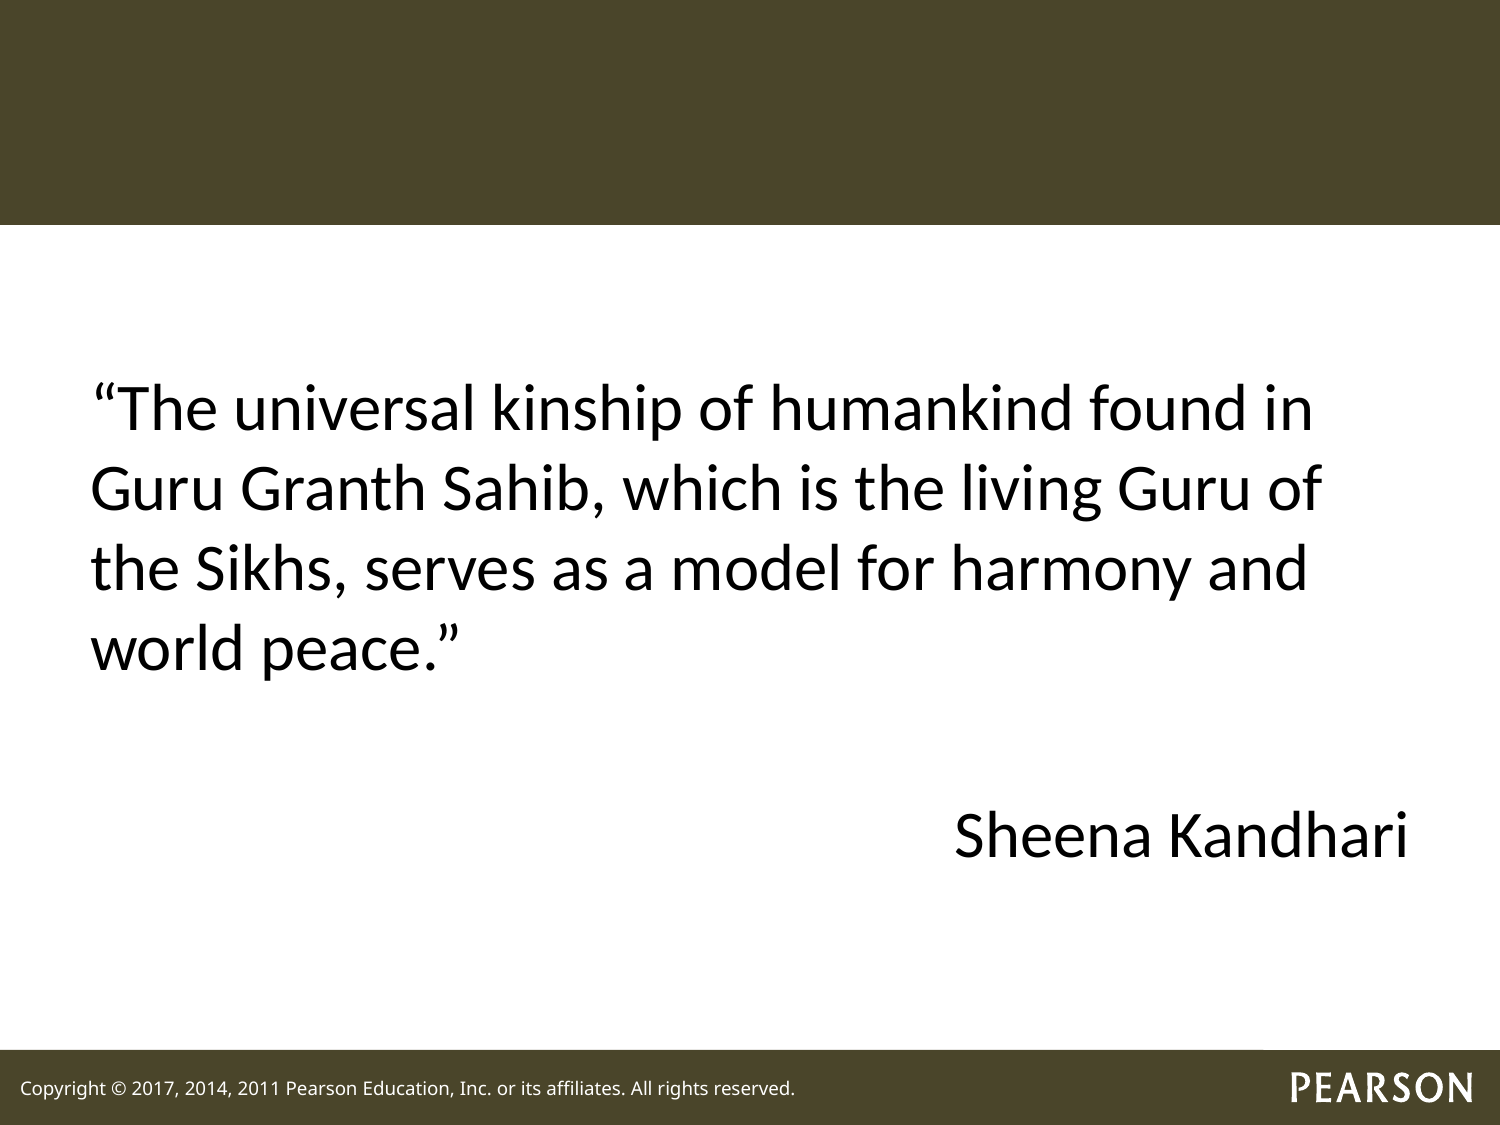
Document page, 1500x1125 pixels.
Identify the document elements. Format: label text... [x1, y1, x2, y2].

list “The universal kinship of humankind found in Guru Granth Sahib, which is the living Guru of the Sikhs, serves as a model for harmony and world peace.” Sheena Kandhari [75, 262, 1425, 1005]
